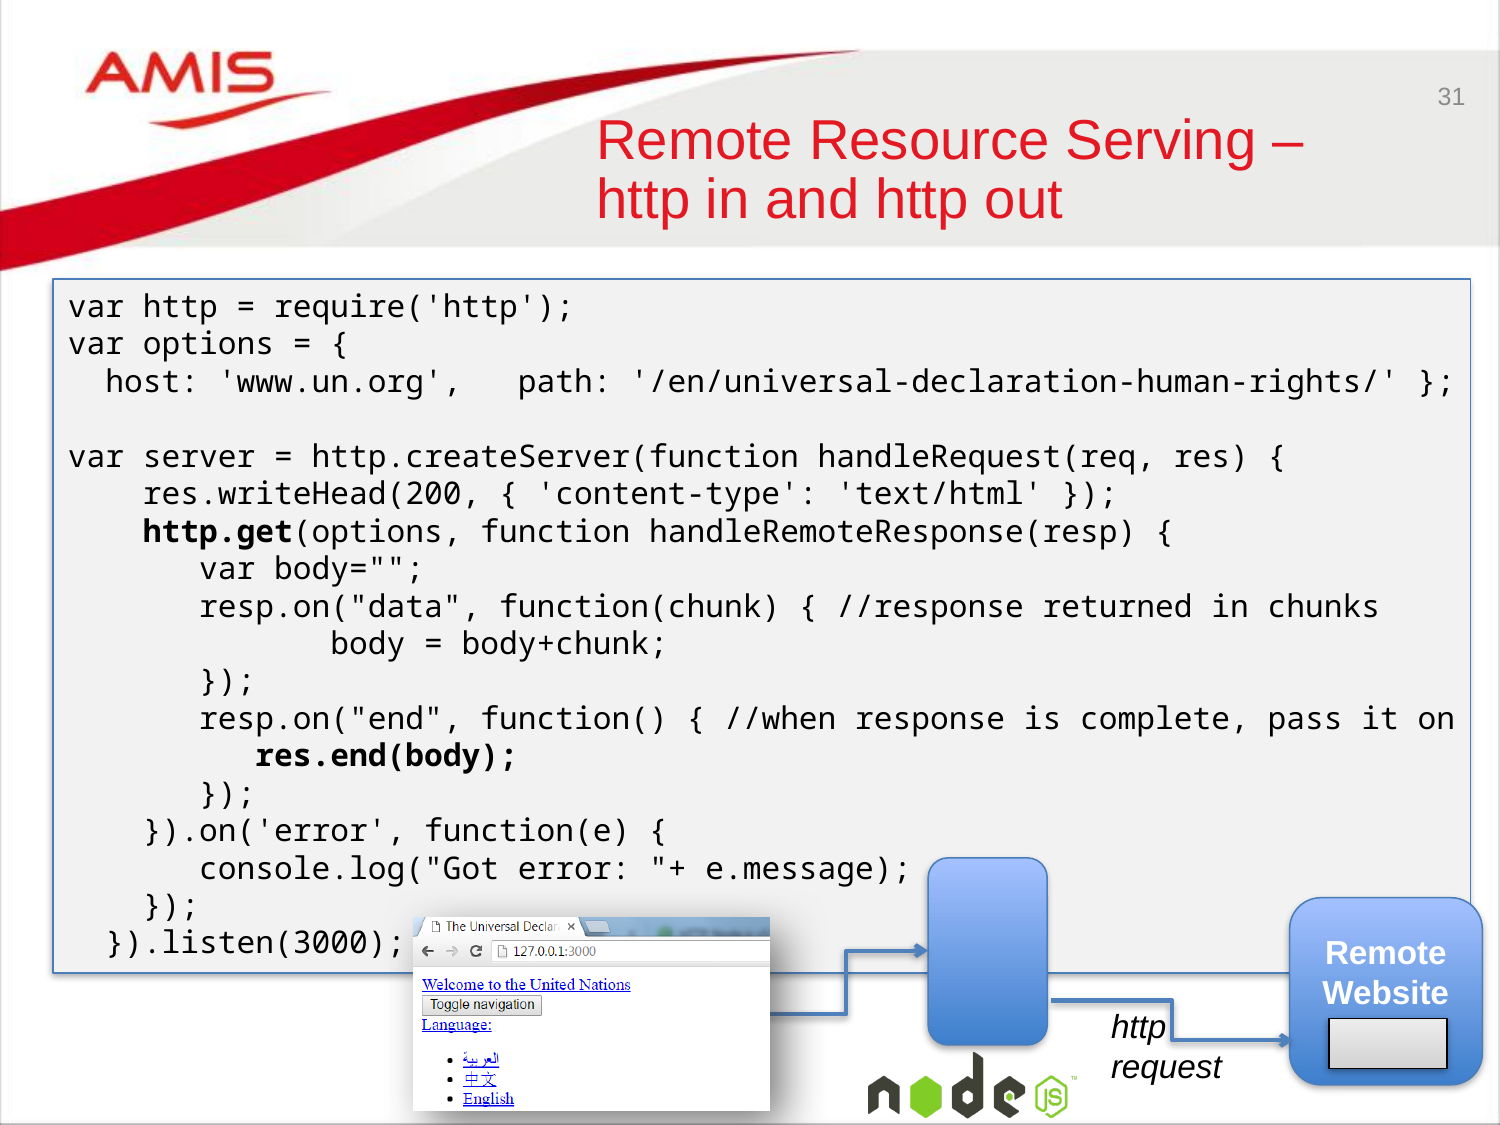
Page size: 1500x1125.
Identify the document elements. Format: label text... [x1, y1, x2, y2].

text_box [1050, 1000, 1294, 1041]
text_box http request [1096, 1049, 1237, 1093]
text_box [52, 278, 395, 974]
title Remote Resource Serving – http in and http out [596, 90, 1447, 253]
text_box [1328, 1018, 1448, 1069]
text_box [1052, 968, 1284, 974]
text_box var http = require('http'); var options = { host: 'www.un.org', path: '/en/universal-declaration-human-rights/' }; var server = http.createServer(function handleRequest(req, res) { res.writeHead(200, { 'content-type': 'text/html' }); http.get(options, function handleRemoteResponse(resp) { var body=""; resp.on("data", function(chunk) { //response returned in chunks body = body+chunk; }); resp.on("end", function() { //when response is complete, pass it on res.end(body); }); }).on('error', function(e) { console.log("Got error: "+ e.message); }); }).listen(3000); [53, 278, 1481, 968]
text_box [774, 950, 929, 1015]
picture [0, 0, 1500, 1125]
text_box [927, 857, 1049, 1021]
slide_number 31 [1328, 54, 1481, 138]
text_box Remote Website [1288, 896, 1484, 1086]
